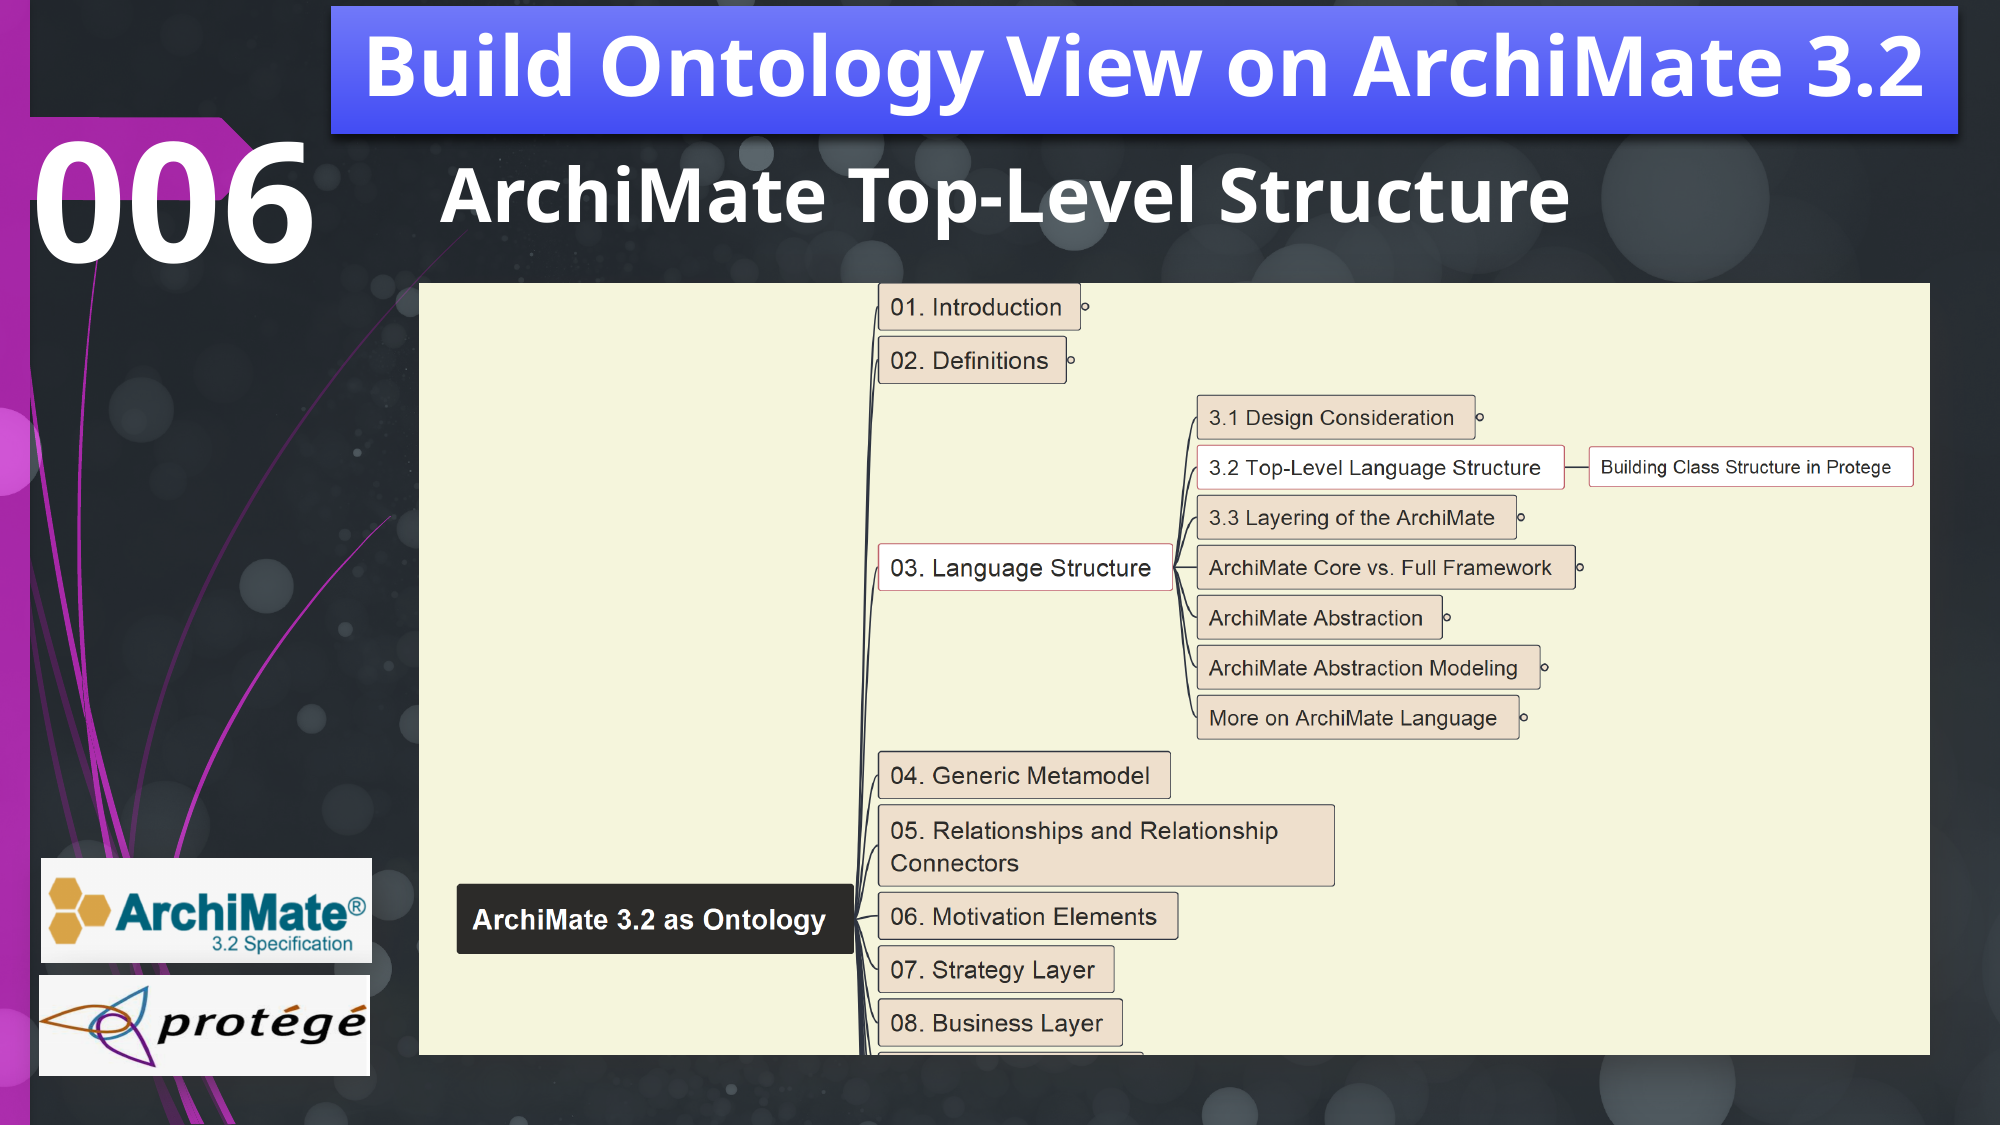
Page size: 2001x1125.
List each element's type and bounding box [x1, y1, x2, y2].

list [419, 283, 1930, 1056]
picture [0, 0, 2000, 1125]
